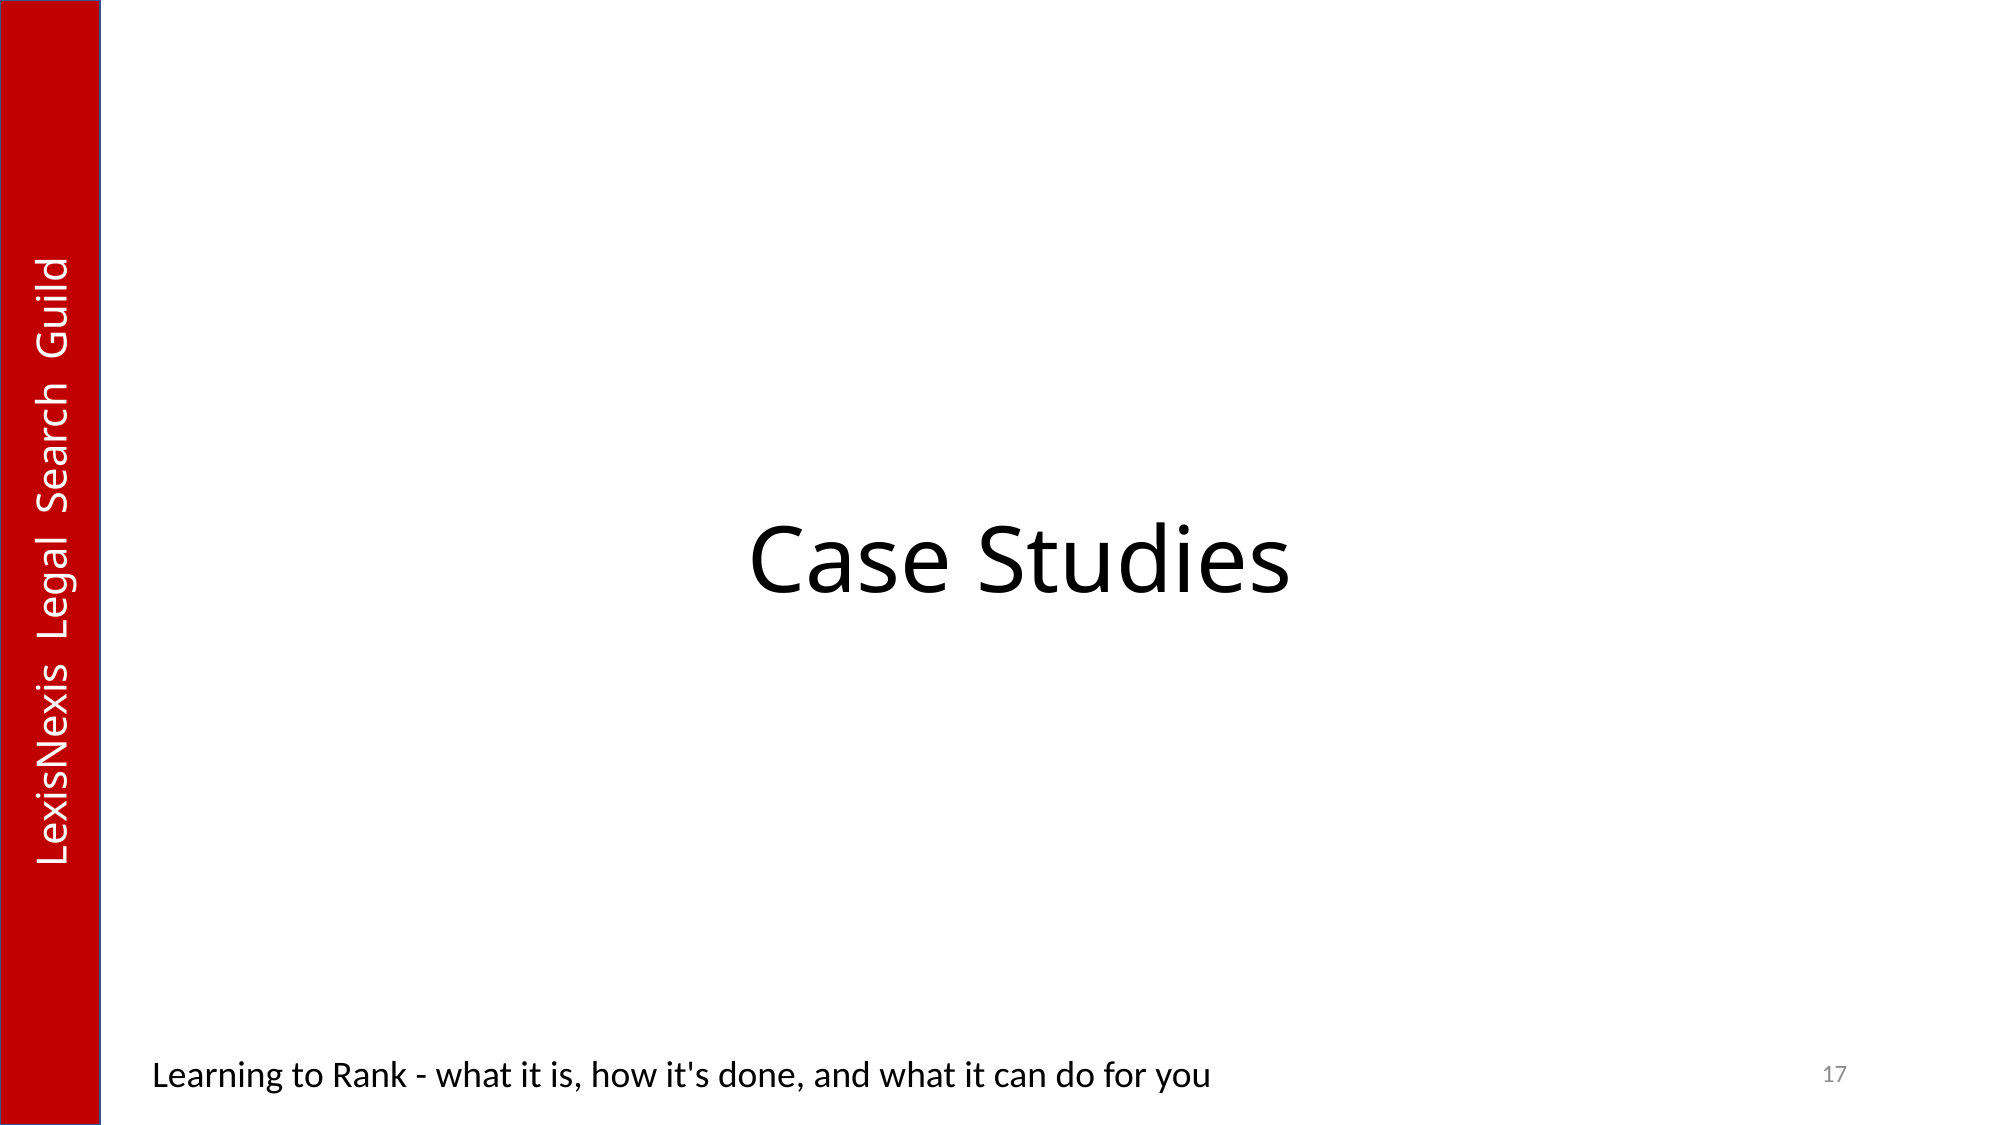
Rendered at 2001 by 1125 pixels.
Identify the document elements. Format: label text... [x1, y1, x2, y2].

title Case Studies [157, 453, 1883, 672]
slide_number 17 [1412, 1042, 1863, 1103]
footer Learning to Rank - what it is, how it's done, and what it can do for you [137, 1042, 1245, 1103]
